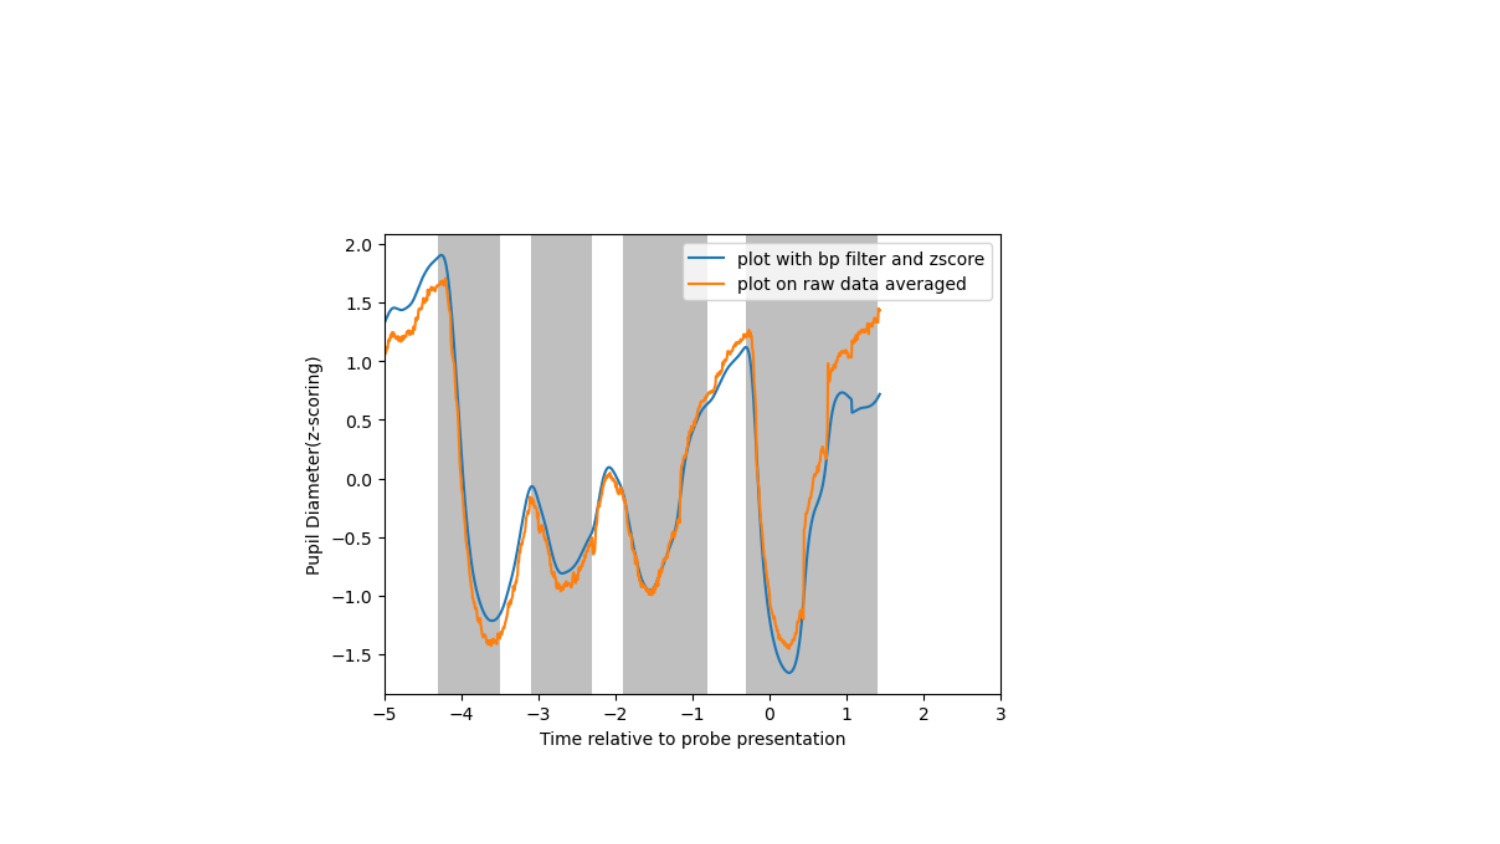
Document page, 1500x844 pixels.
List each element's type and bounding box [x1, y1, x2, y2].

picture [294, 222, 1019, 760]
